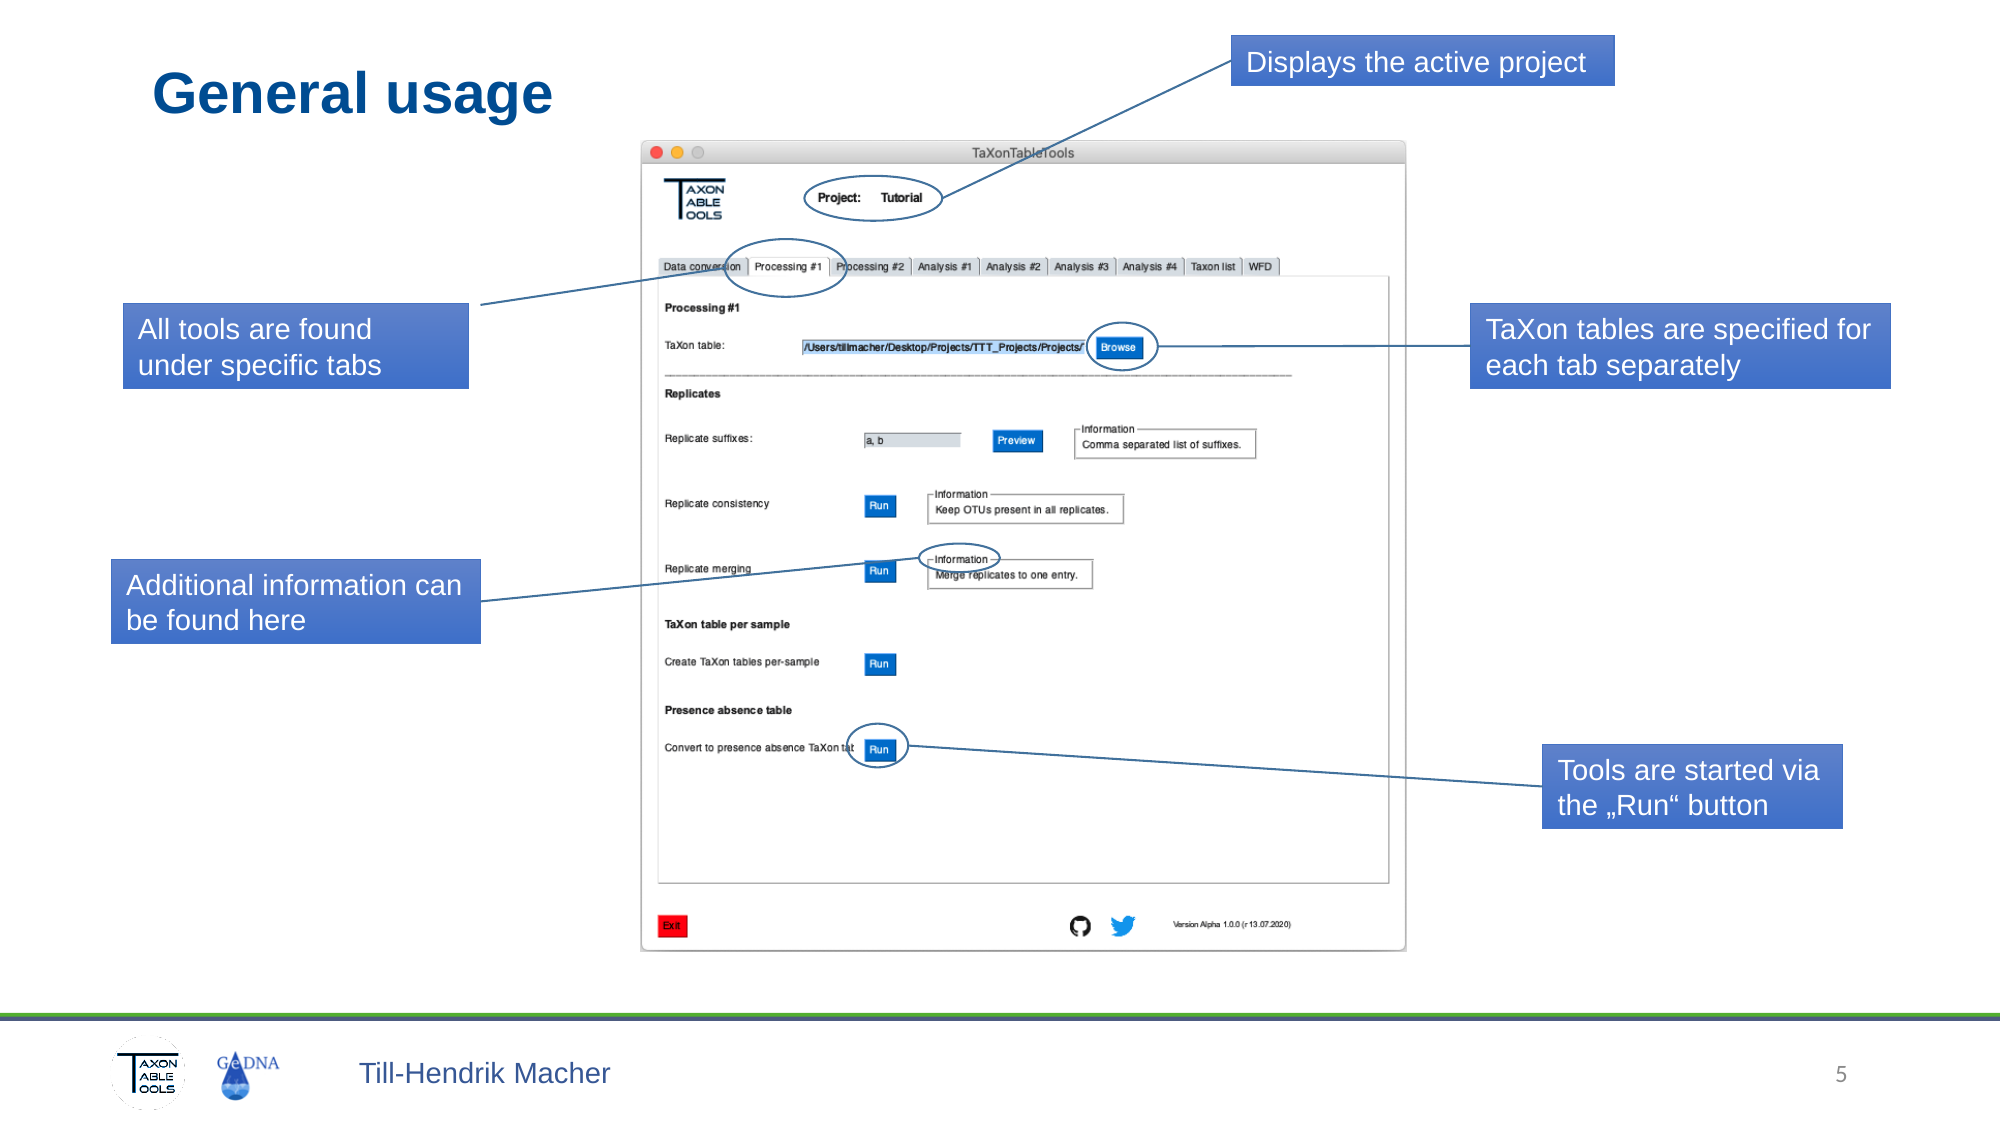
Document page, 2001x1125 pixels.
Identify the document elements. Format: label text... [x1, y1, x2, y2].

picture [640, 140, 1407, 952]
text_box General usage [137, 0, 617, 189]
text_box 5 [1412, 1042, 1863, 1103]
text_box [480, 557, 919, 602]
text_box Displays the active project [1231, 35, 1615, 86]
text_box Tools are started via the „Run“ button [1542, 744, 1843, 829]
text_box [942, 60, 1232, 199]
text_box TaXon tables are specified for each tab separately [1470, 303, 1891, 389]
text_box Additional information can be found here [111, 559, 481, 644]
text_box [480, 267, 725, 305]
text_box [908, 745, 1543, 788]
text_box All tools are found under specific tabs [123, 303, 469, 389]
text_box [110, 1035, 635, 1110]
